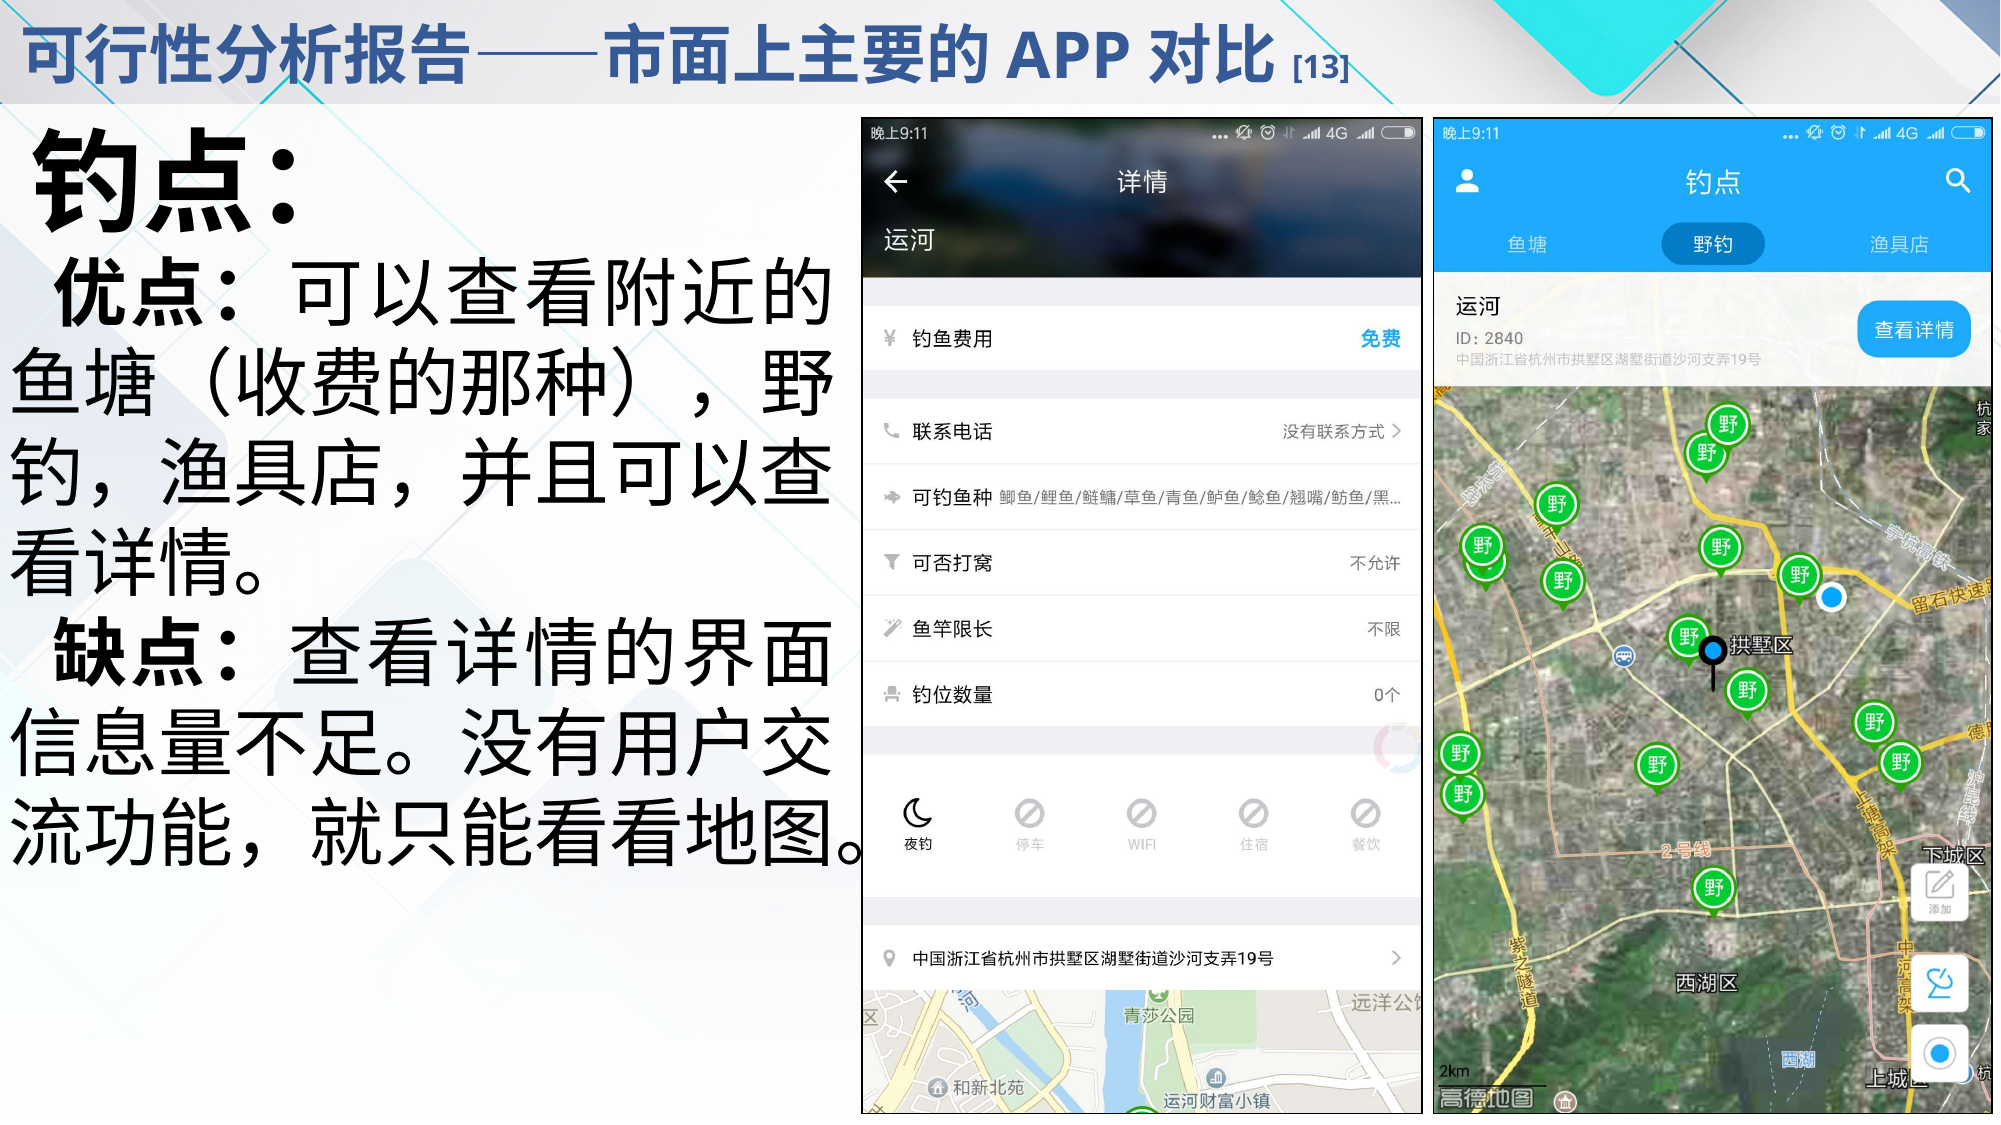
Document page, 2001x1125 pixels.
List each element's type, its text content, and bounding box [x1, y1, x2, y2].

picture [862, 118, 1422, 1113]
text_box 钓点： 优点：可以查看附近的鱼塘（收费的那种），野钓，渔具店，并且可以查看详情。 缺点：查看详情的界面信息量不足。没有用户交流功能，就只能看看地图。 [0, 103, 850, 883]
title 可行性分析报告——市面上主要的APP对比[13] [5, 15, 1730, 101]
picture [0, 0, 2001, 1125]
picture [1434, 118, 1992, 1113]
